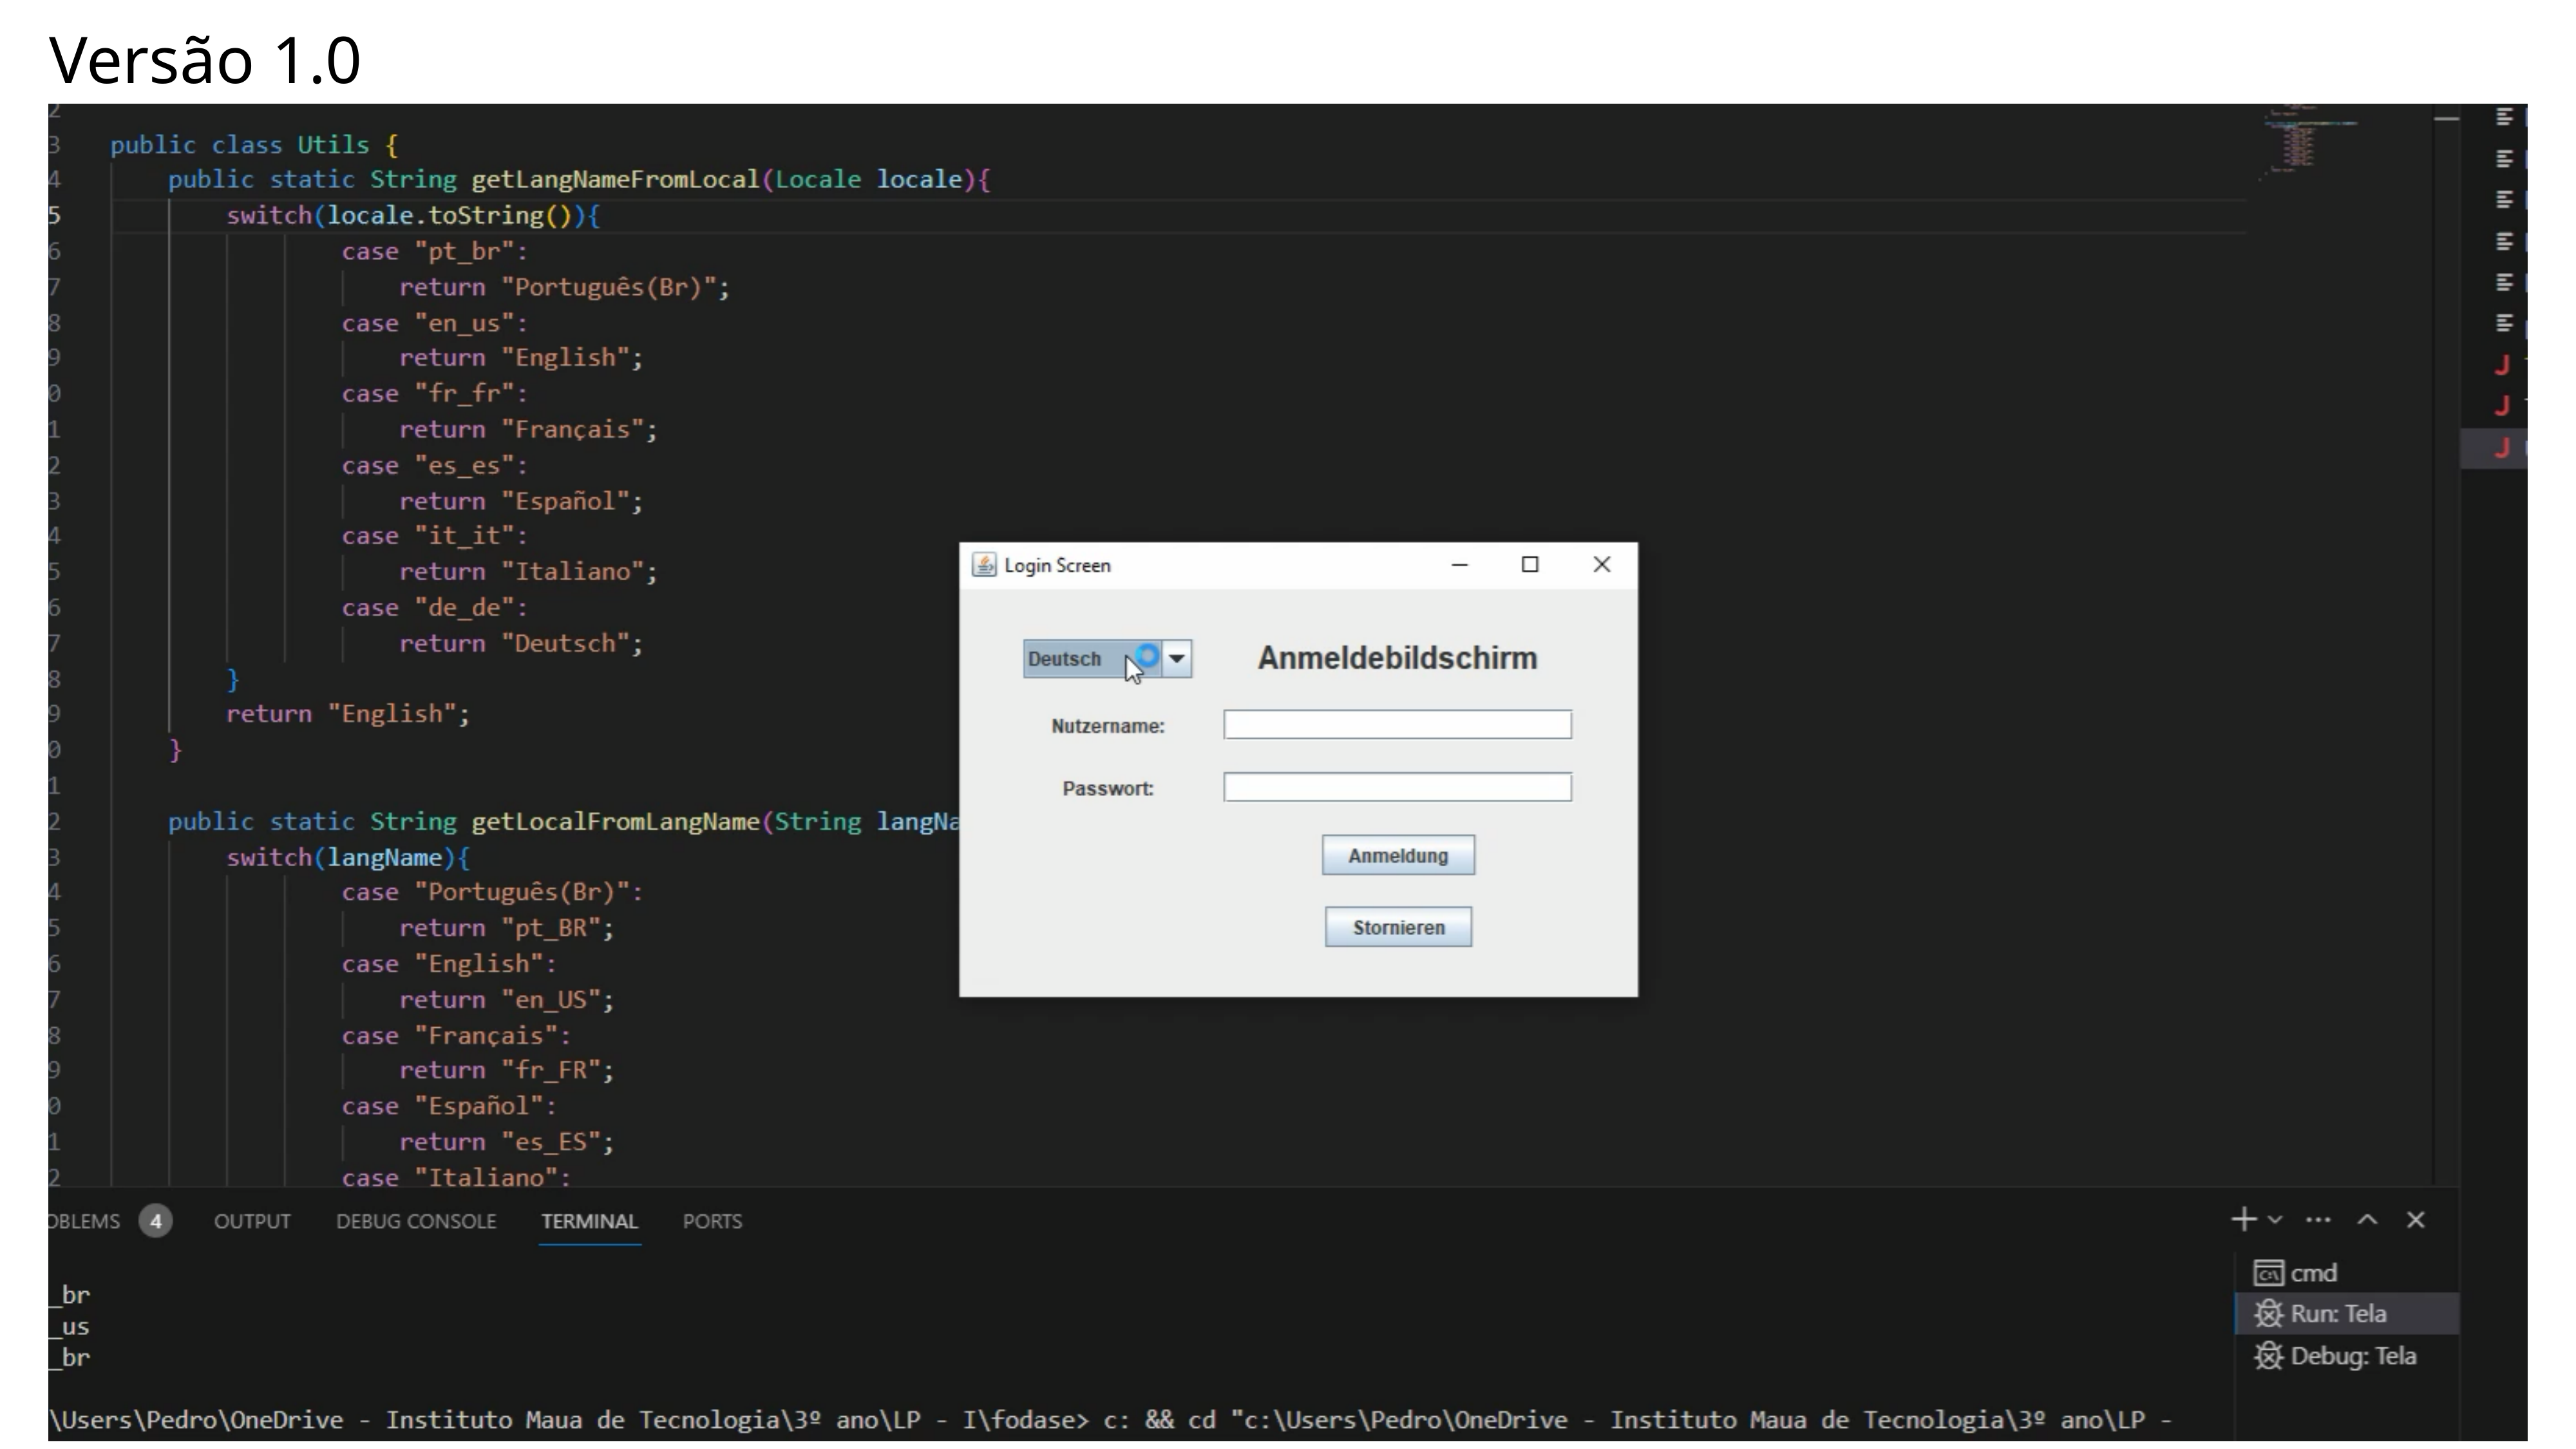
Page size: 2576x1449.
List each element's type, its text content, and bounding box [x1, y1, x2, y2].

text_box Versão 1.0 [43, 14, 369, 102]
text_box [48, 103, 2528, 1442]
